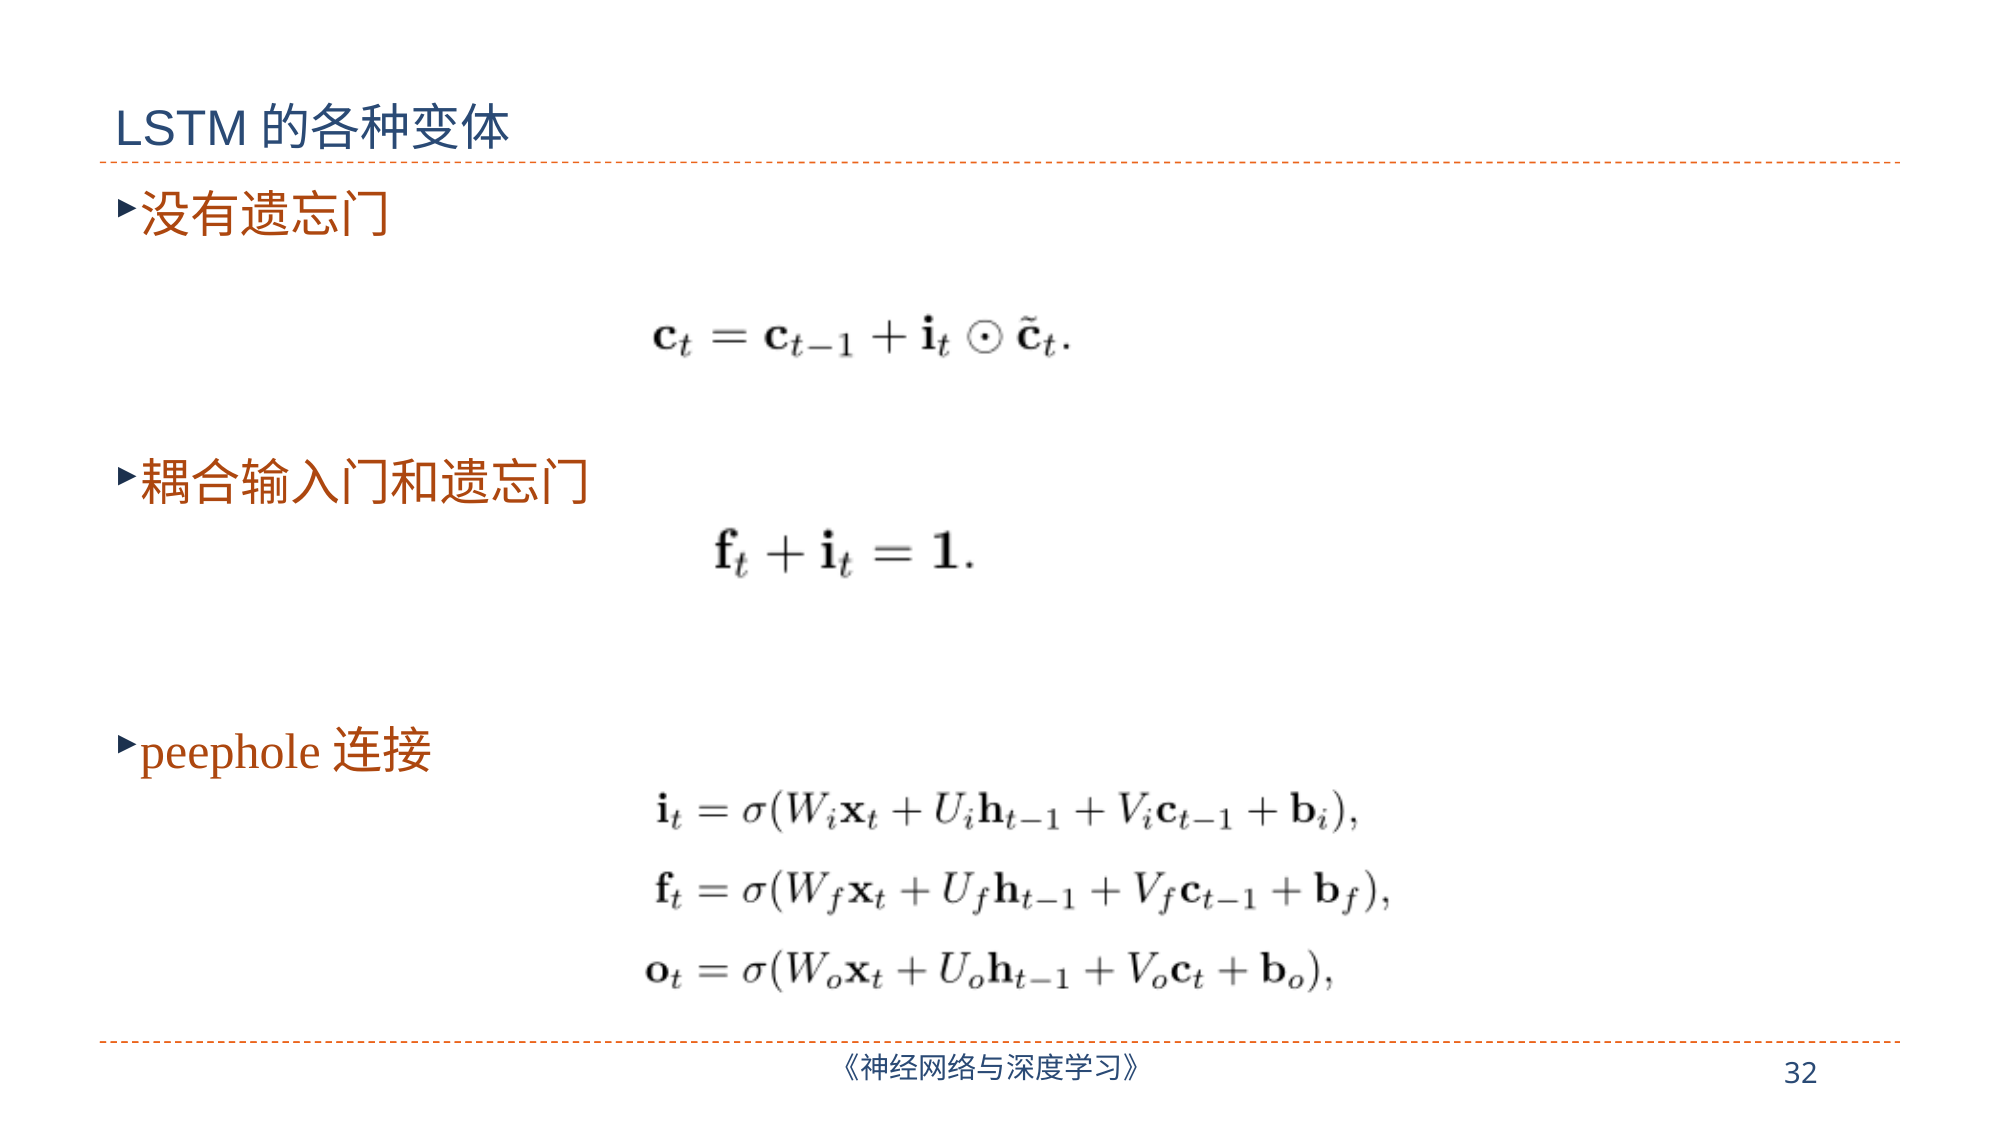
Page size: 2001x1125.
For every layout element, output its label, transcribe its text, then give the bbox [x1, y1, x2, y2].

list 没有遗忘门 耦合输入门和遗忘门 peephole连接 [99, 174, 1900, 1006]
title LSTM的各种变体 [99, 24, 1900, 164]
picture [642, 766, 1402, 1011]
picture [639, 289, 1096, 376]
picture [682, 499, 1011, 601]
